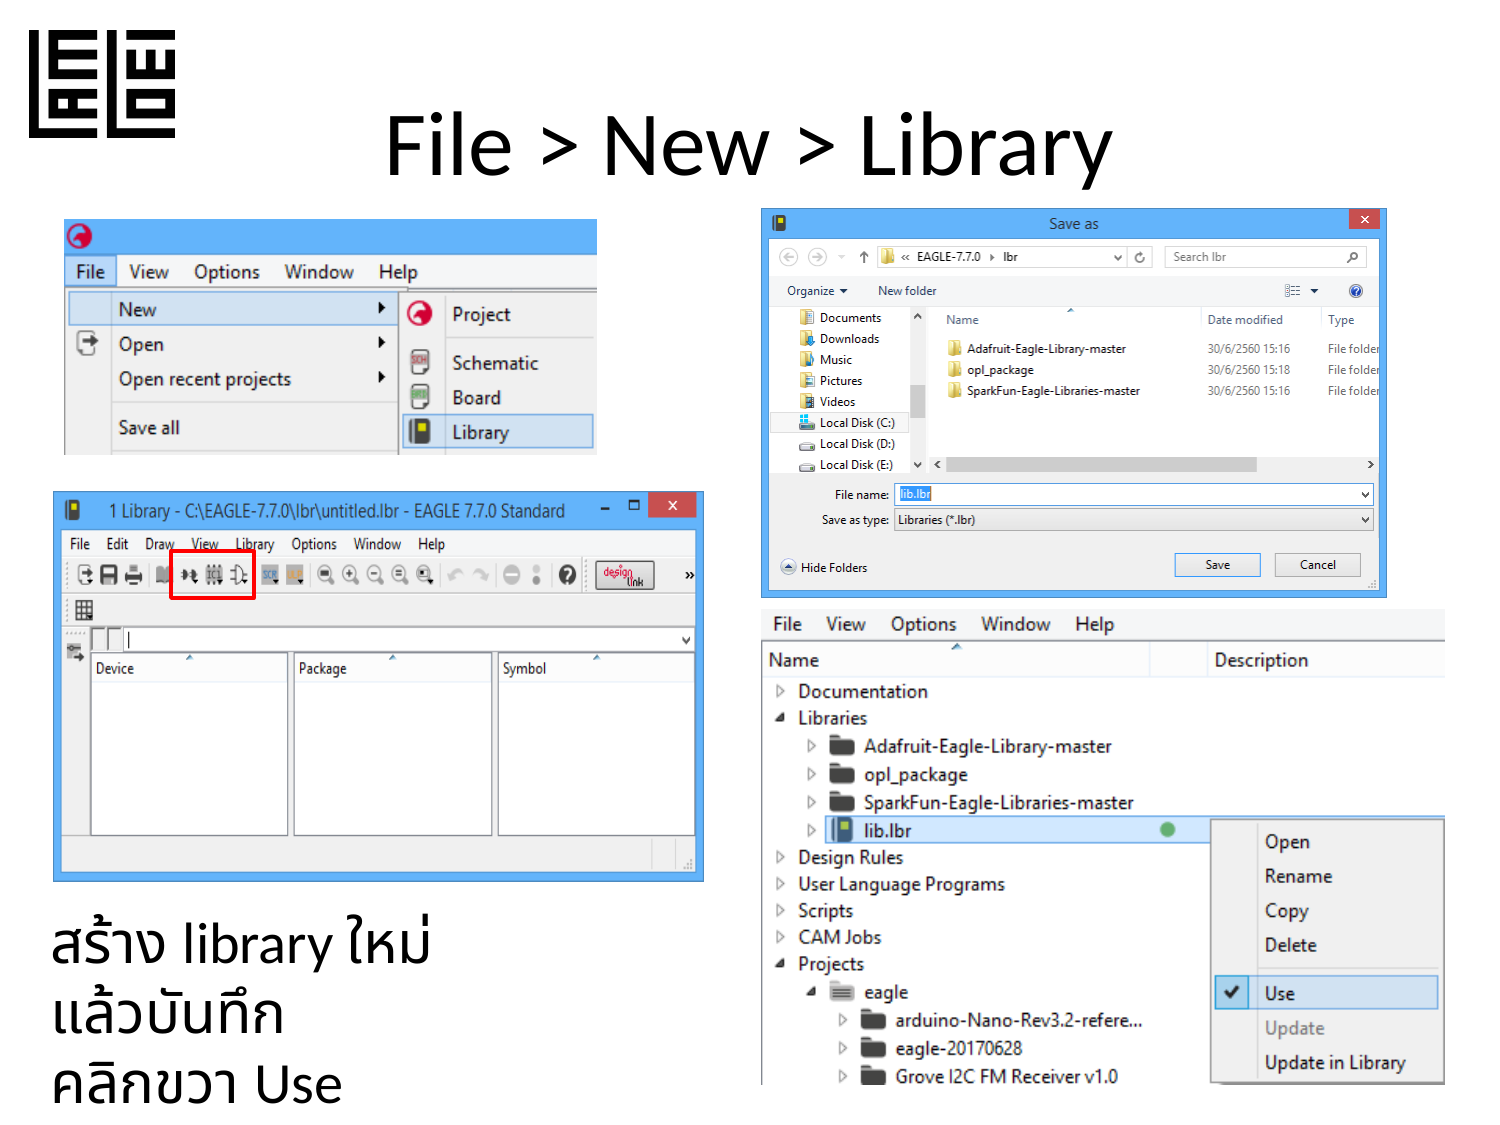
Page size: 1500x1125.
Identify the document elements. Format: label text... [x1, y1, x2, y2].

picture [29, 30, 175, 138]
title File > New > Library [75, 45, 1425, 233]
picture [64, 219, 597, 455]
picture [761, 207, 1387, 599]
picture [761, 609, 1445, 1085]
text_box สร้าง library ใหม่ แล้วบันทึก คลิกขวา Use [36, 897, 449, 1123]
picture [52, 491, 704, 882]
